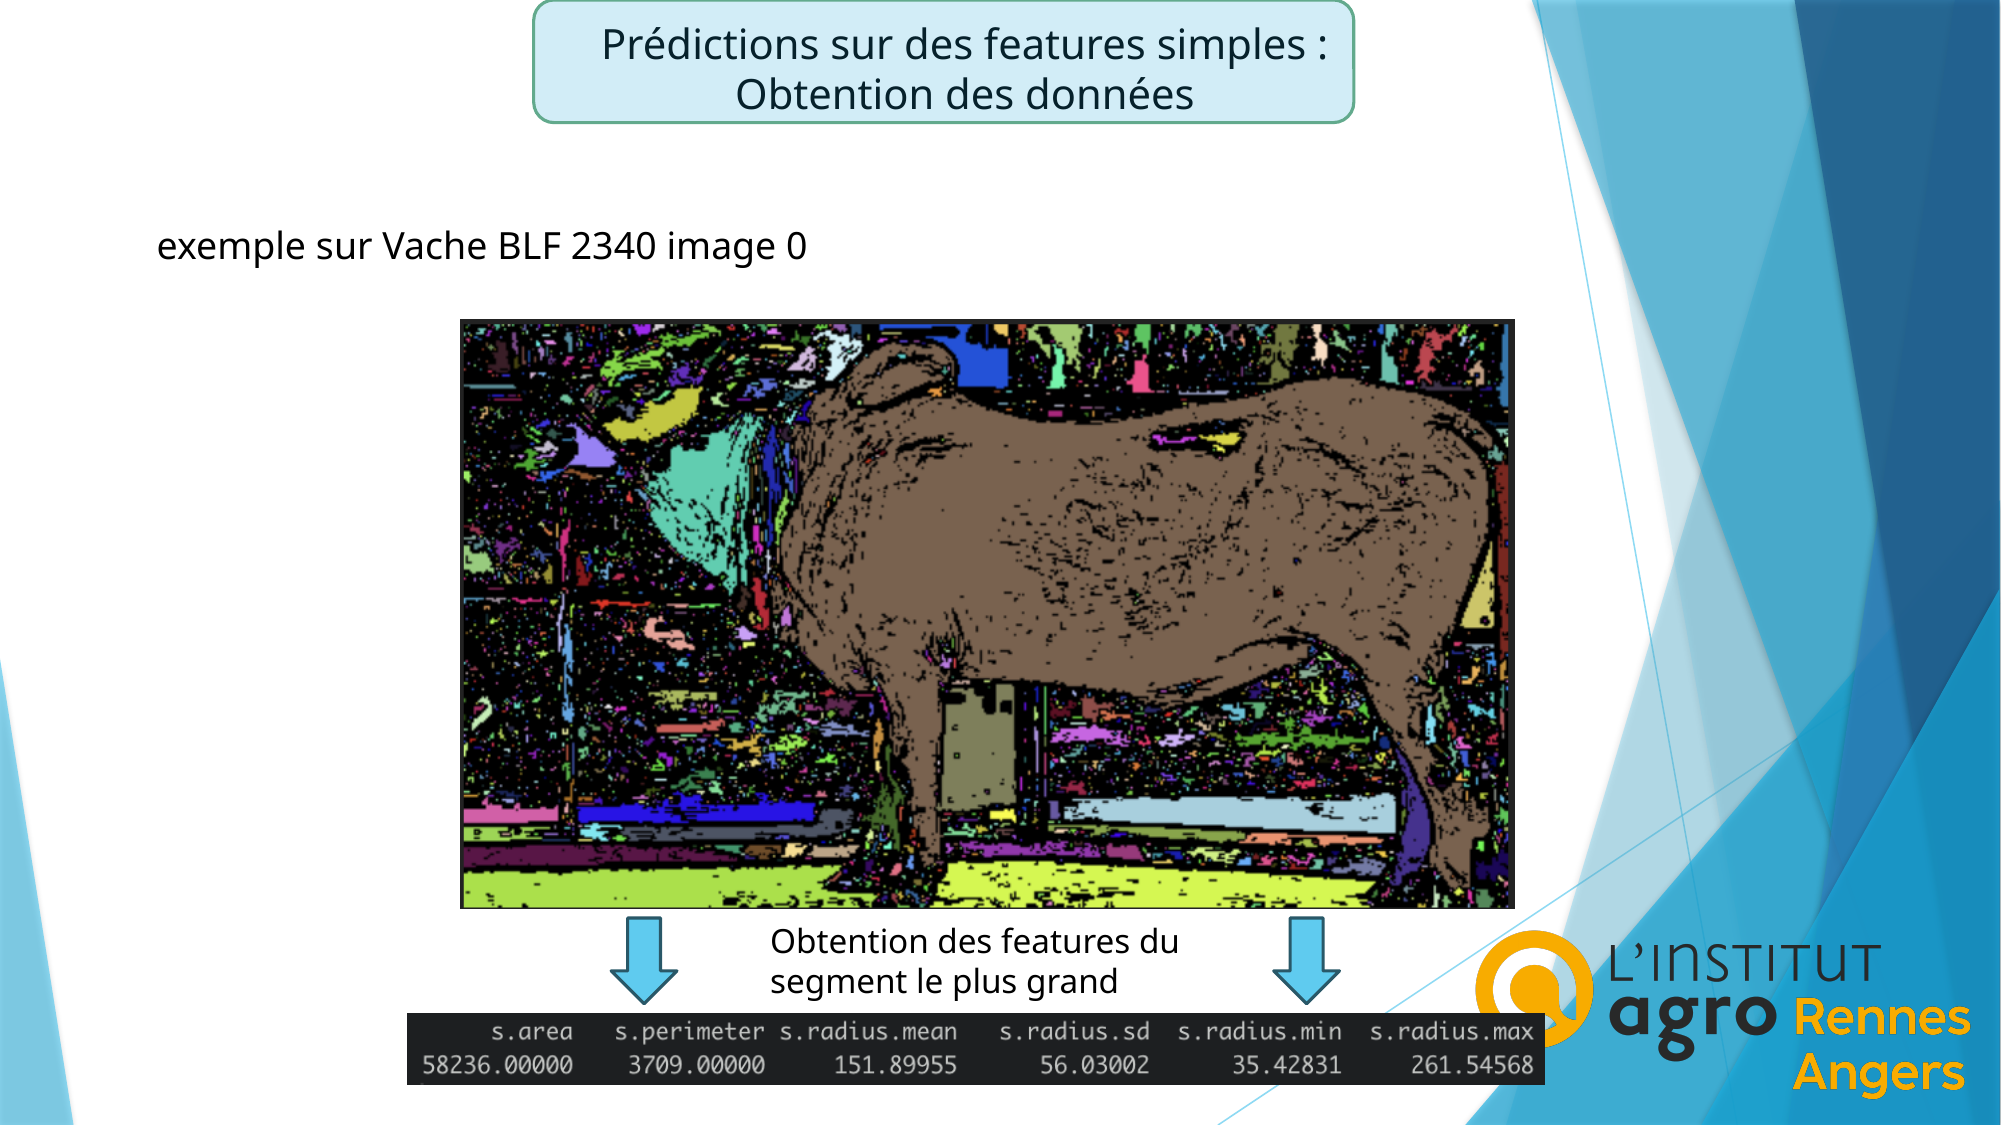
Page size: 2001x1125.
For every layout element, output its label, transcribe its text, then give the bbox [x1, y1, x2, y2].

title Prédictions sur des features simples : Obtention des données [450, 9, 1480, 179]
text_box [609, 917, 679, 1005]
text_box [532, 0, 1356, 125]
text_box exemple sur Vache BLF 2340 image 0 [141, 214, 1147, 320]
text_box [1272, 917, 1341, 1005]
picture [407, 319, 2001, 1125]
text_box Obtention des features du segment le plus grand [755, 917, 1274, 1008]
